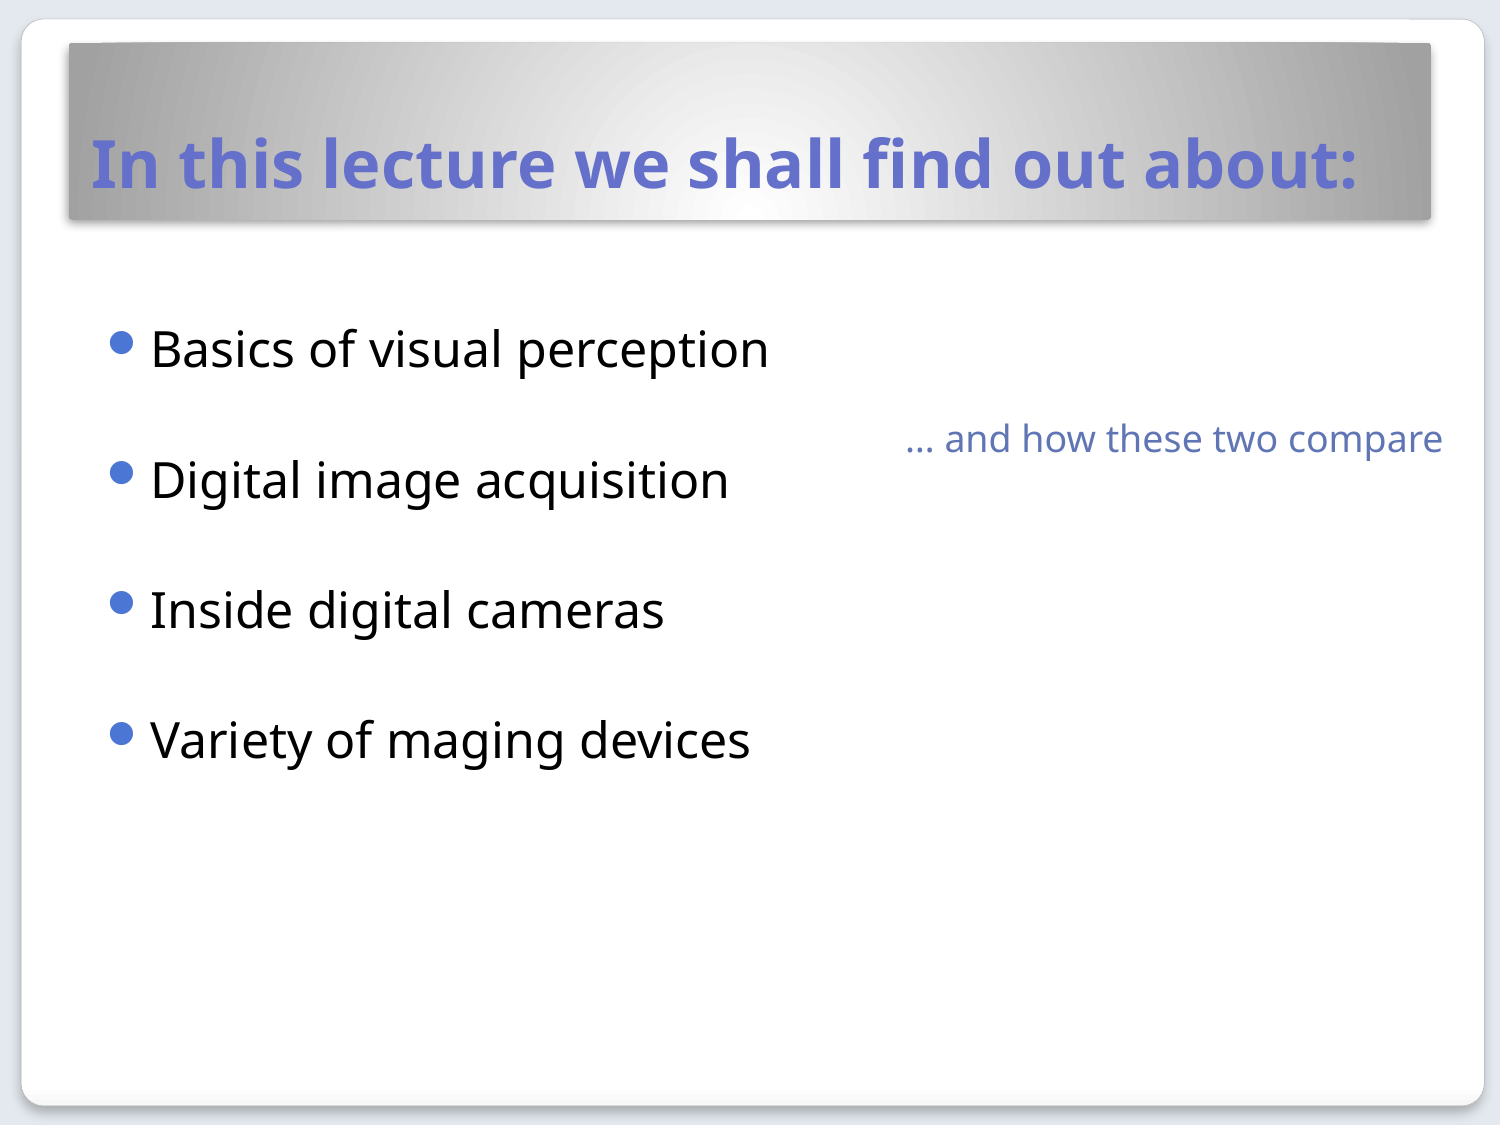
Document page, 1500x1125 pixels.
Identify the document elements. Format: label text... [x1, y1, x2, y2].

list Basics of visual perception Digital image acquisition Inside digital cameras Variety of maging devices [76, 302, 1420, 1047]
title In this lecture we shall find out about: [76, 42, 1420, 216]
text_box … and how these two compare [890, 407, 1460, 468]
